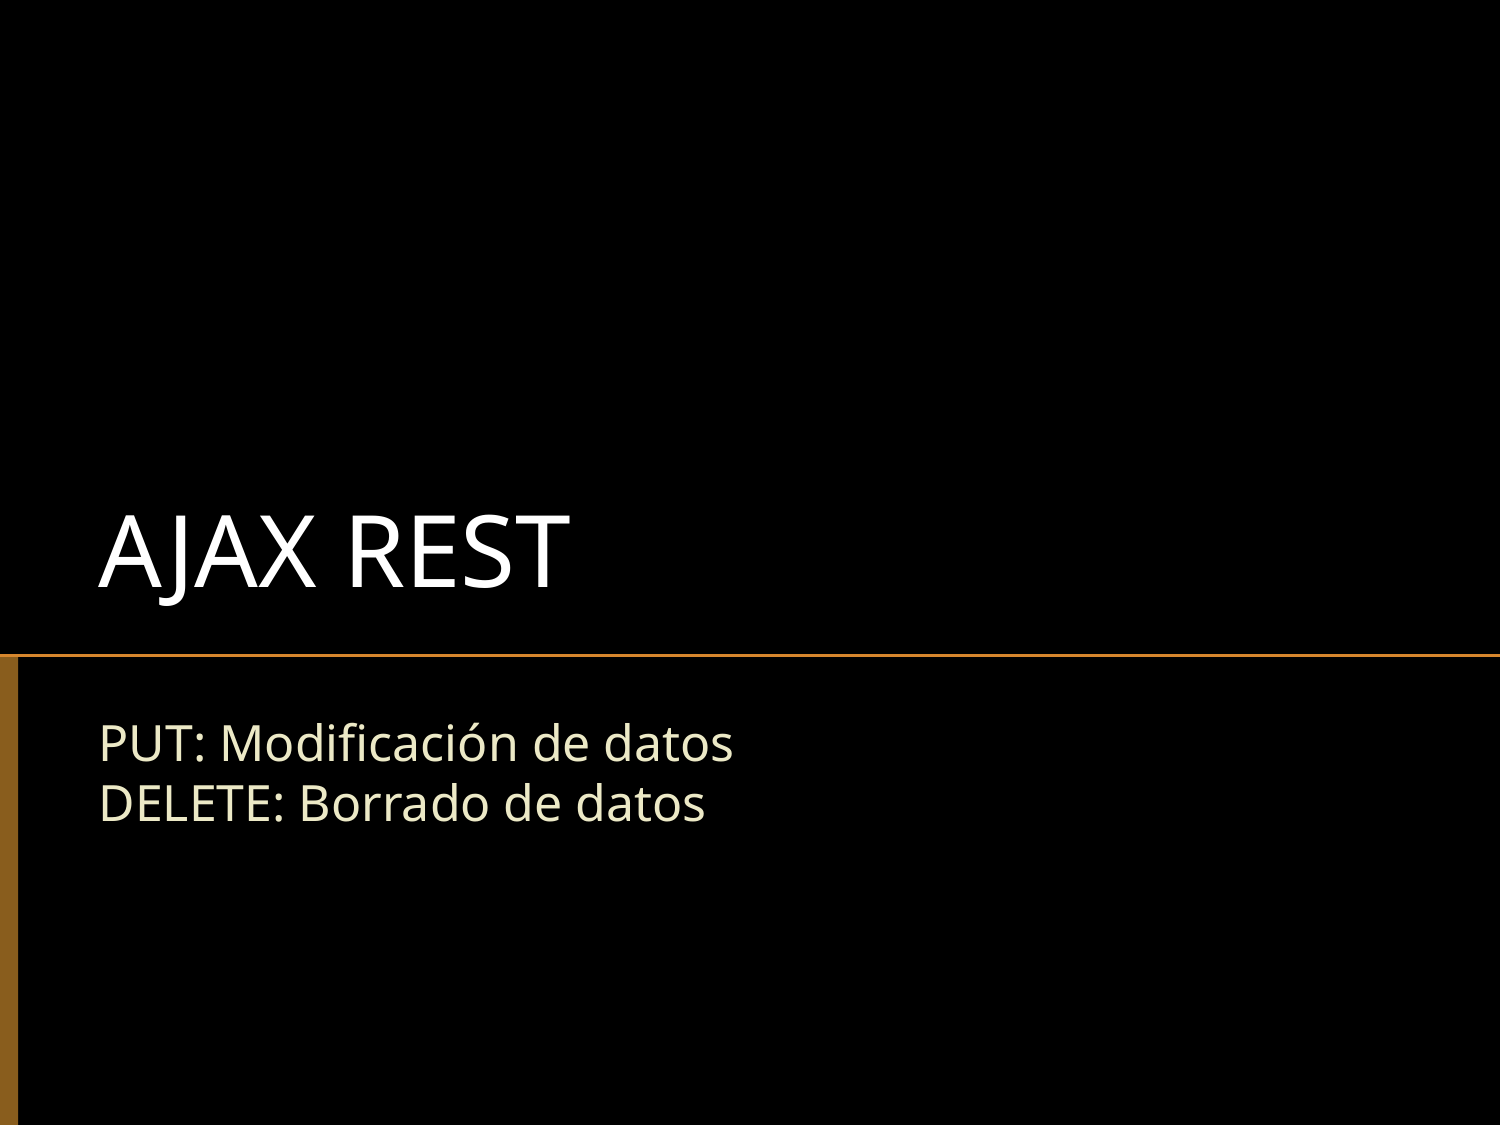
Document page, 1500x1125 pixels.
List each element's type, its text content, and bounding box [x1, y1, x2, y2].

title AJAX REST [83, 275, 1417, 623]
subtitle PUT: Modificación de datos DELETE: Borrado de datos [83, 696, 1417, 834]
